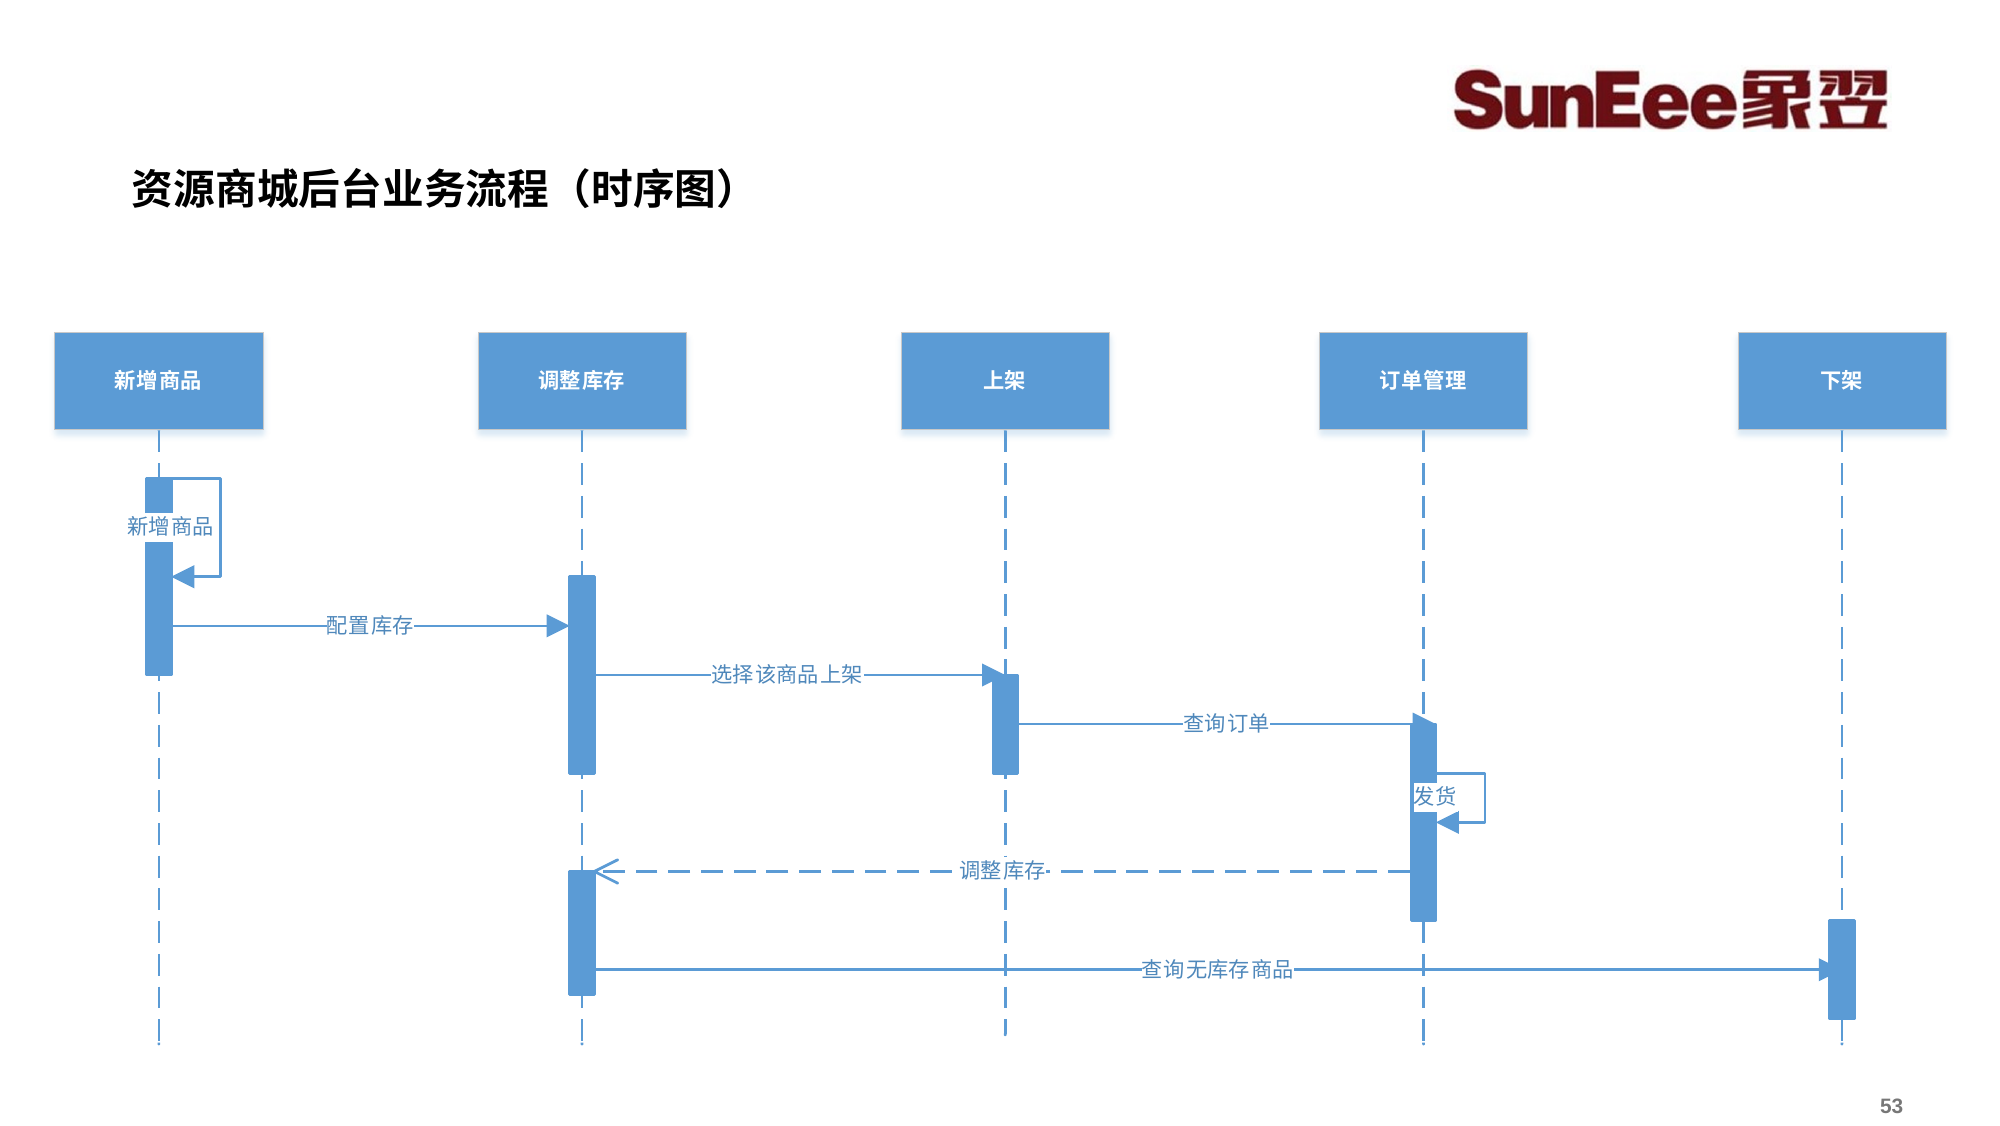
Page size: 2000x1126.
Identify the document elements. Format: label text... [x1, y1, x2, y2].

slide_number 53 [1507, 1084, 1925, 1122]
picture [43, 325, 1956, 1047]
picture [1447, 65, 1892, 132]
title 资源商城后台业务流程（时序图） [116, 124, 1697, 221]
